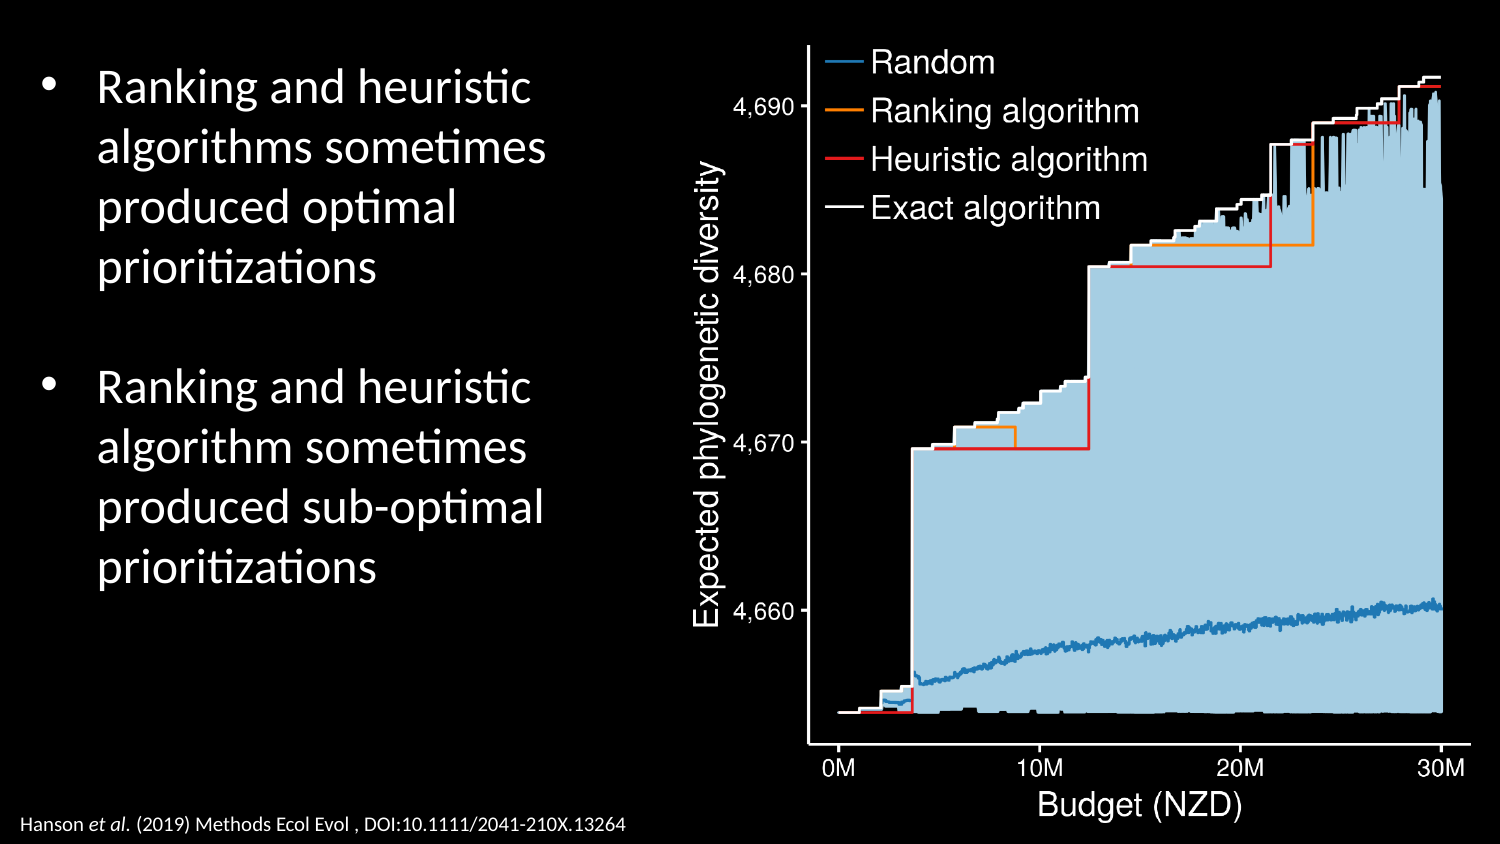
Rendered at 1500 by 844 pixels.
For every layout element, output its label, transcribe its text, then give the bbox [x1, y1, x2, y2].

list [693, 45, 1472, 824]
text_box Hanson et al. (2019) Methods Ecol Evol , DOI:10.1111/2041-210X.13264 [5, 802, 641, 843]
text_box Ranking and heuristic algorithms sometimes produced optimal prioritizations Ranking and heuristic algorithm sometimes produced sub-optimal prioritizations [25, 45, 692, 601]
